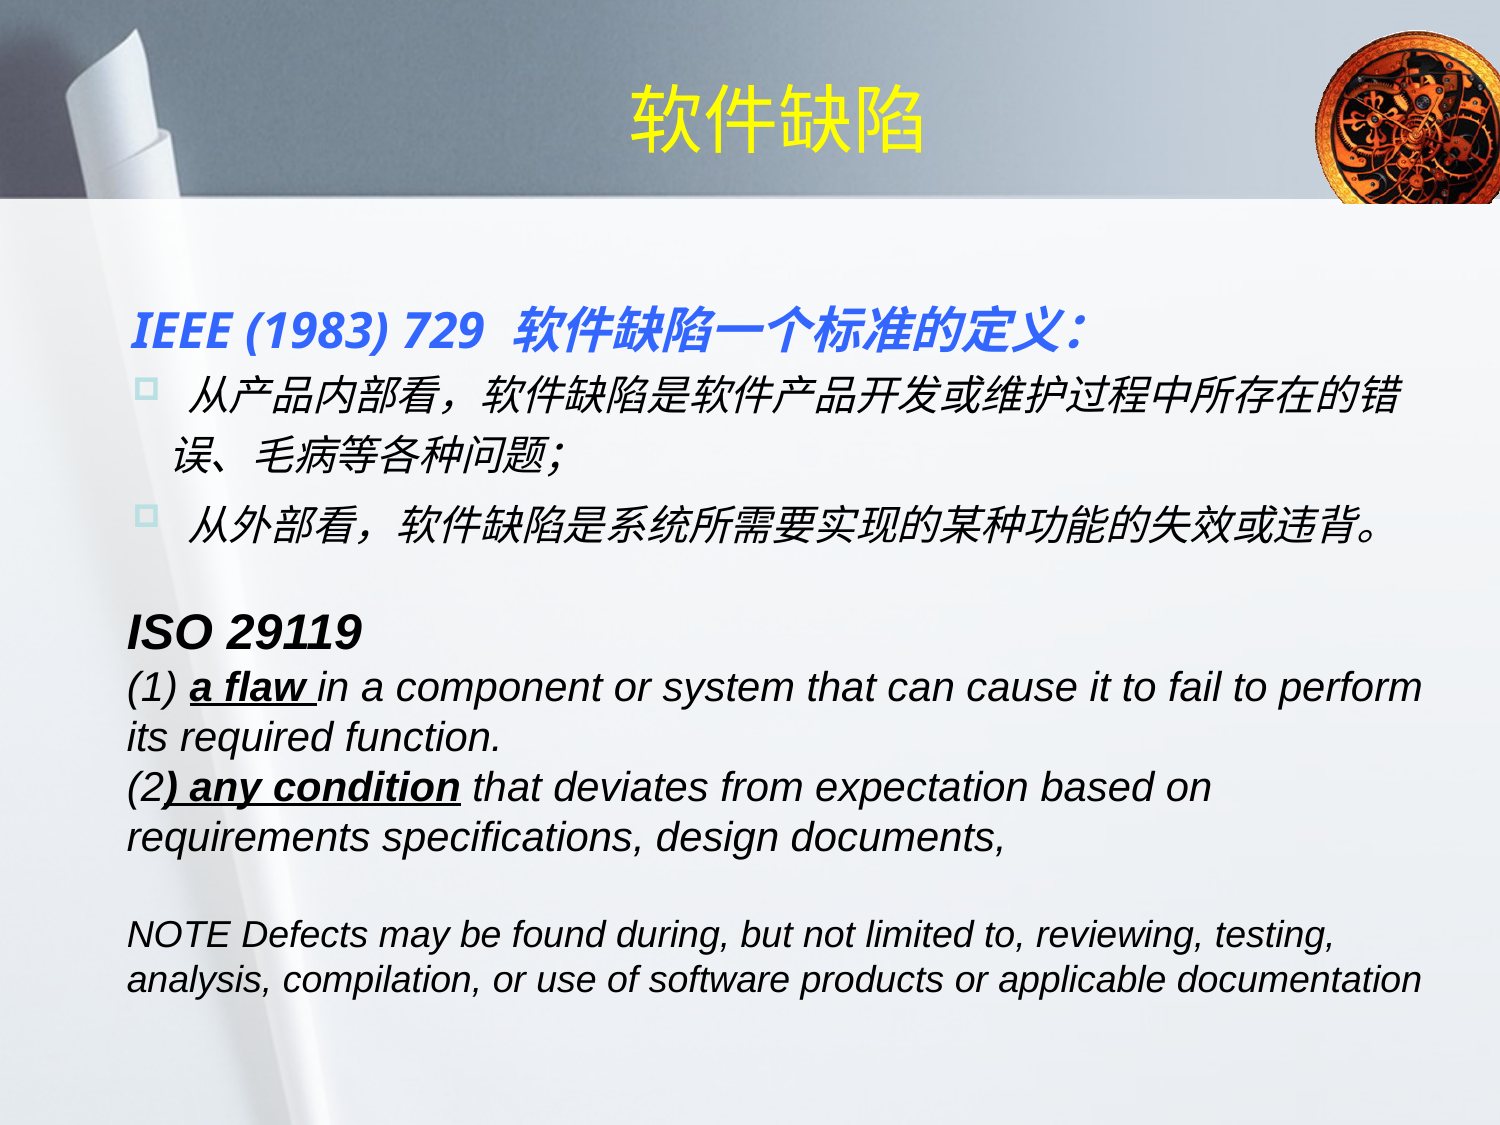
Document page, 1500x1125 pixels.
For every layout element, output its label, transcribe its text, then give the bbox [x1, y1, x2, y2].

text_box ISO 29119 (1) a flaw in a component or system that can cause it to fail to perform its required function. (2) any condition that deviates from expectation based on requirements specifications, design documents, NOTE Defects may be found during, but not limited to, reviewing, testing, analysis, compilation, or use of software products or applicable documentation [112, 592, 1447, 1007]
title 软件缺陷 [466, 54, 1092, 182]
text_box IEEE (1983) 729 软件缺陷一个标准的定义： 从产品内部看，软件缺陷是软件产品开发或维护过程中所存在的错误、毛病等各种问题； 从外部看，软件缺陷是系统所需要实现的某种功能的失效或违背。 [117, 278, 1418, 558]
picture [0, 0, 1500, 204]
